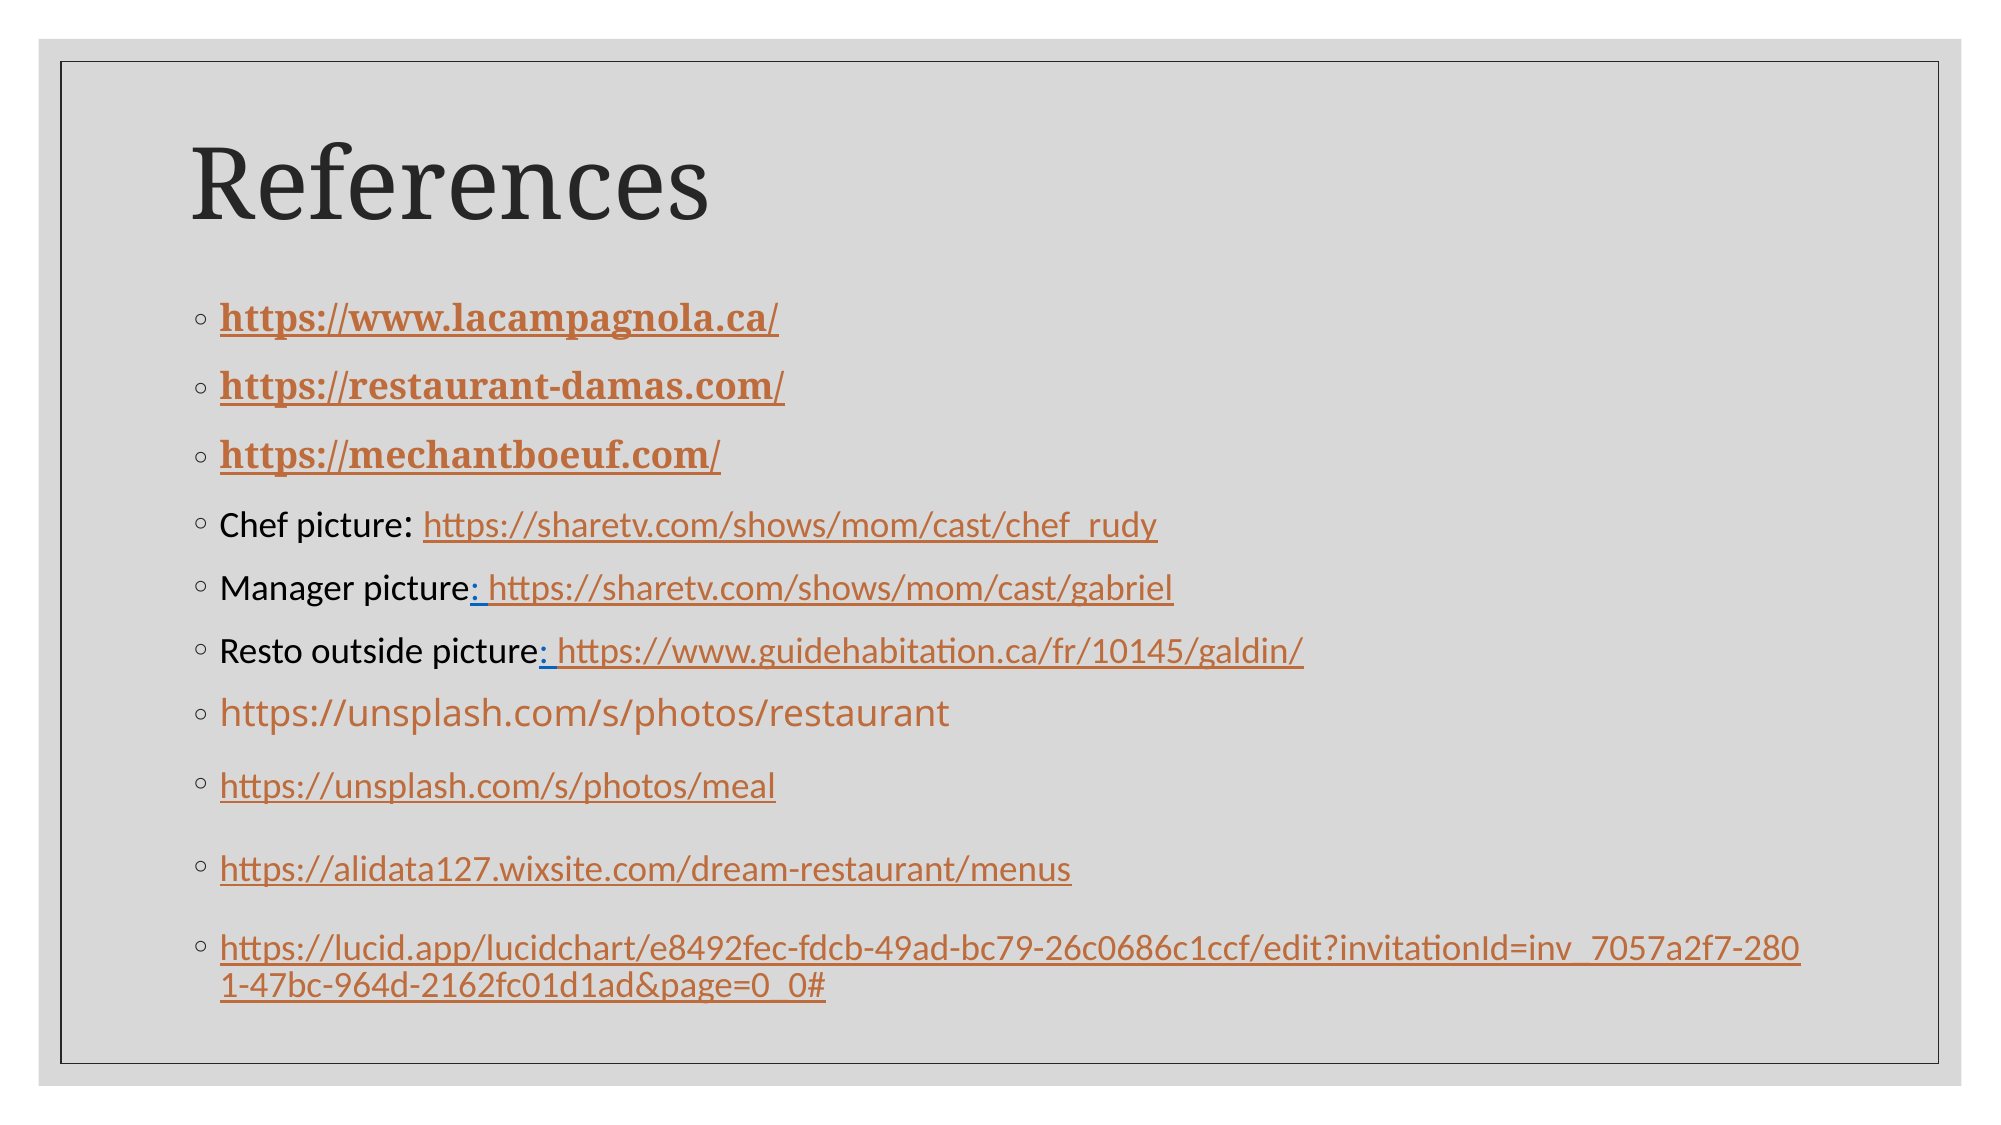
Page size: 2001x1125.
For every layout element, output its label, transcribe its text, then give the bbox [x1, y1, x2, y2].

list https://www.lacampagnola.ca/ https://restaurant-damas.com/ https://mechantboeuf.com/ Chef picture: https://sharetv.com/shows/mom/cast/chef_rudy Manager picture: https://sharetv.com/shows/mom/cast/gabriel Resto outside picture: https://www.guidehabitation.ca/fr/10145/galdin/ https://unsplash.com/s/photos/restaurant https://unsplash.com/s/photos/meal https://alidata127.wixsite.com/dream-restaurant/menus https://lucid.app/lucidchart/e8492fec-fdcb-49ad-bc79-26c0686c1ccf/edit?invitationId=inv_7057a2f7-2801-47bc-964d-2162fc01d1ad&page=0_0# [174, 286, 1825, 977]
title References [174, 105, 1825, 270]
